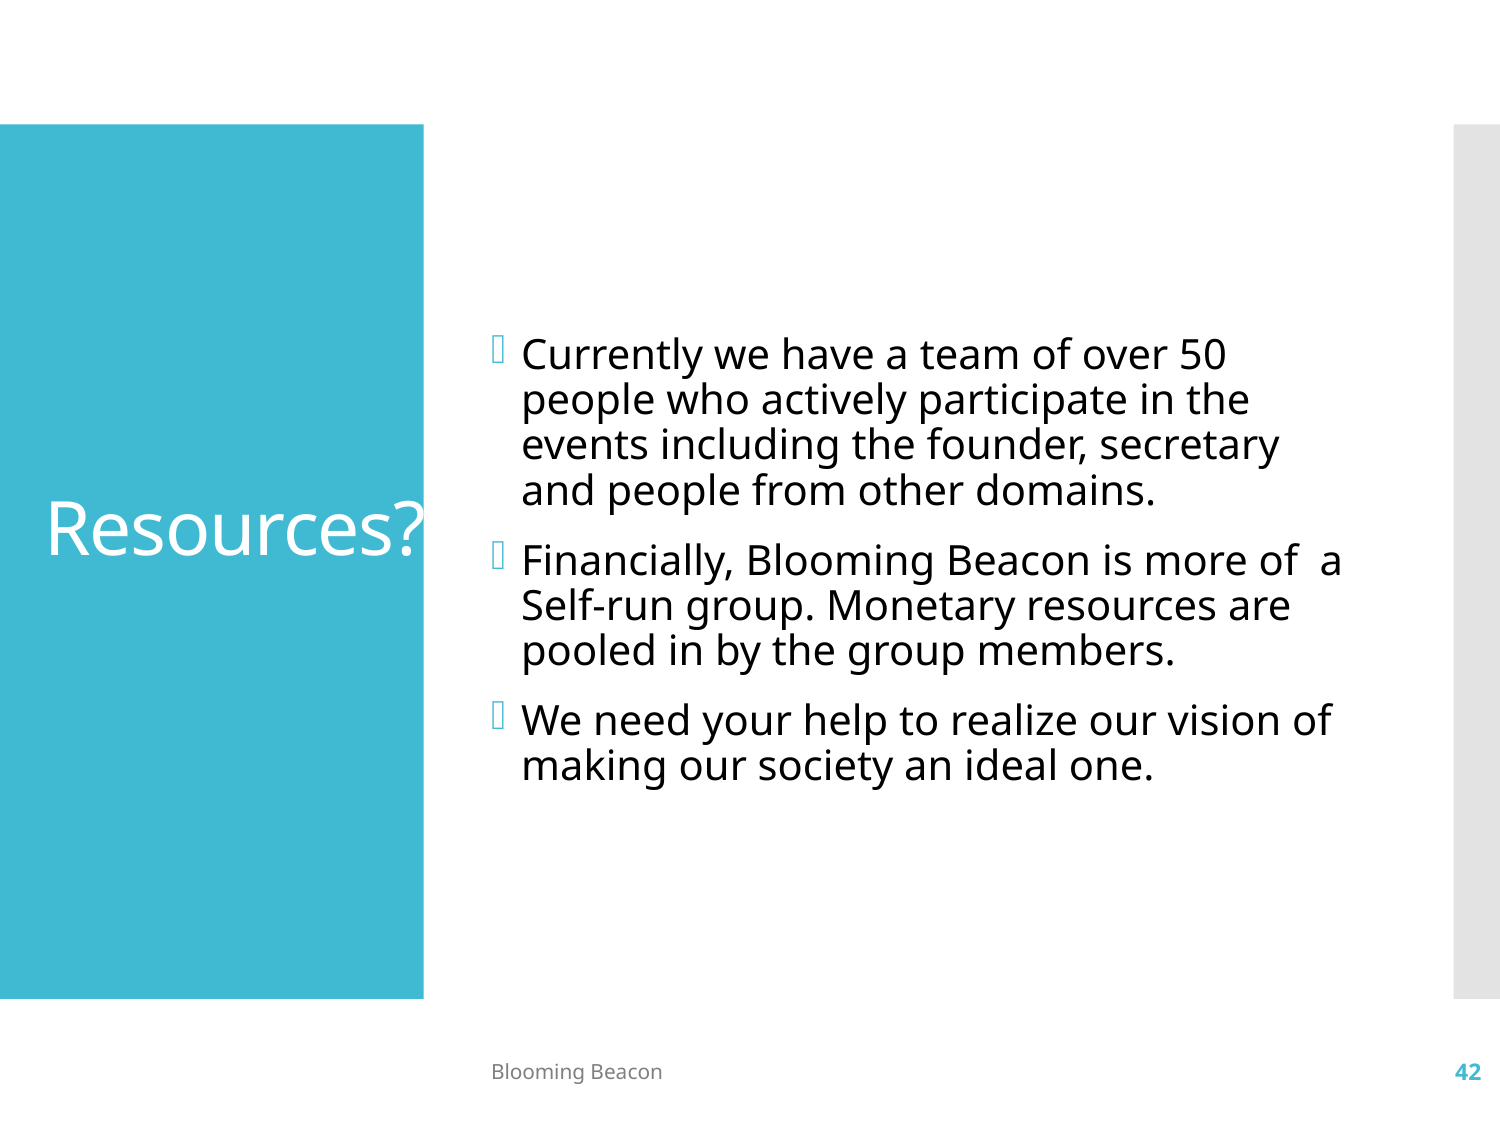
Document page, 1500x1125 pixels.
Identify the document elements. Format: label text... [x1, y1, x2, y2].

slide_number 42 [1308, 1042, 1497, 1103]
list Currently we have a team of over 50 people who actively participate in the events including the founder, secretary and people from other domains. Financially, Blooming Beacon is more of a Self-run group. Monetary resources are pooled in by the group members. We need your help to realize our vision of making our society an ideal one. [476, 141, 1376, 982]
footer Blooming Beacon [476, 1042, 1204, 1103]
title Resources? [29, 432, 476, 630]
